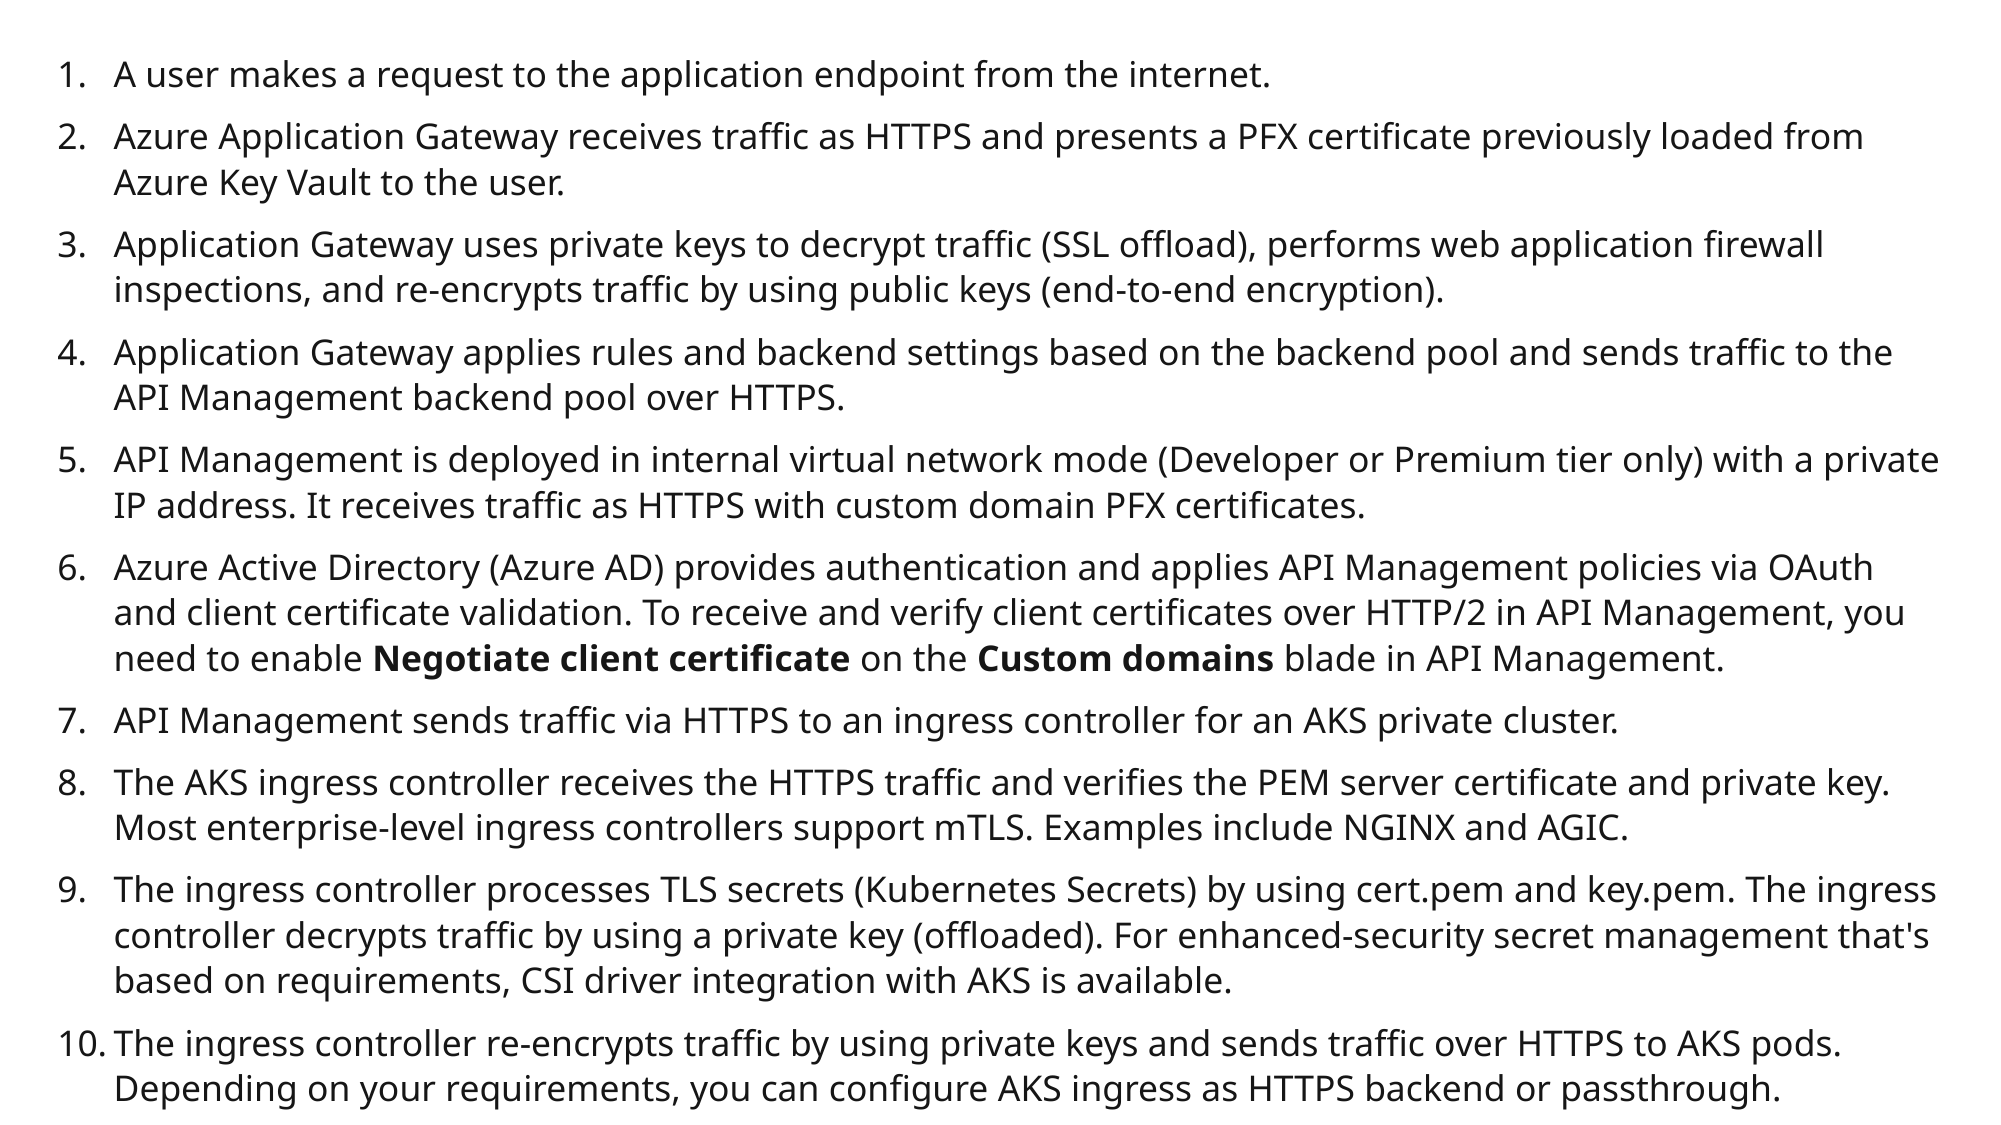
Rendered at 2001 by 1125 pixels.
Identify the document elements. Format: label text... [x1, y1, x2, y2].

text_box A user makes a request to the application endpoint from the internet. Azure Application Gateway receives traffic as HTTPS and presents a PFX certificate previously loaded from Azure Key Vault to the user. Application Gateway uses private keys to decrypt traffic (SSL offload), performs web application firewall inspections, and re-encrypts traffic by using public keys (end-to-end encryption). Application Gateway applies rules and backend settings based on the backend pool and sends traffic to the API Management backend pool over HTTPS. API Management is deployed in internal virtual network mode (Developer or Premium tier only) with a private IP address. It receives traffic as HTTPS with custom domain PFX certificates. Azure Active Directory (Azure AD) provides authentication and applies API Management policies via OAuth and client certificate validation. To receive and verify client certificates over HTTP/2 in API Management, you need to enable Negotiate client certificate on the Custom domains blade in API Management. API Management sends traffic via HTTPS to an ingress controller for an AKS private cluster. The AKS ingress controller receives the HTTPS traffic and verifies the PEM server certificate and private key. Most enterprise-level ingress controllers support mTLS. Examples include NGINX and AGIC. The ingress controller processes TLS secrets (Kubernetes Secrets) by using cert.pem and key.pem. The ingress controller decrypts traffic by using a private key (offloaded). For enhanced-security secret management that's based on requirements, CSI driver integration with AKS is available. The ingress controller re-encrypts traffic by using private keys and sends traffic over HTTPS to AKS pods. Depending on your requirements, you can configure AKS ingress as HTTPS backend or passthrough. [42, 41, 1958, 1117]
